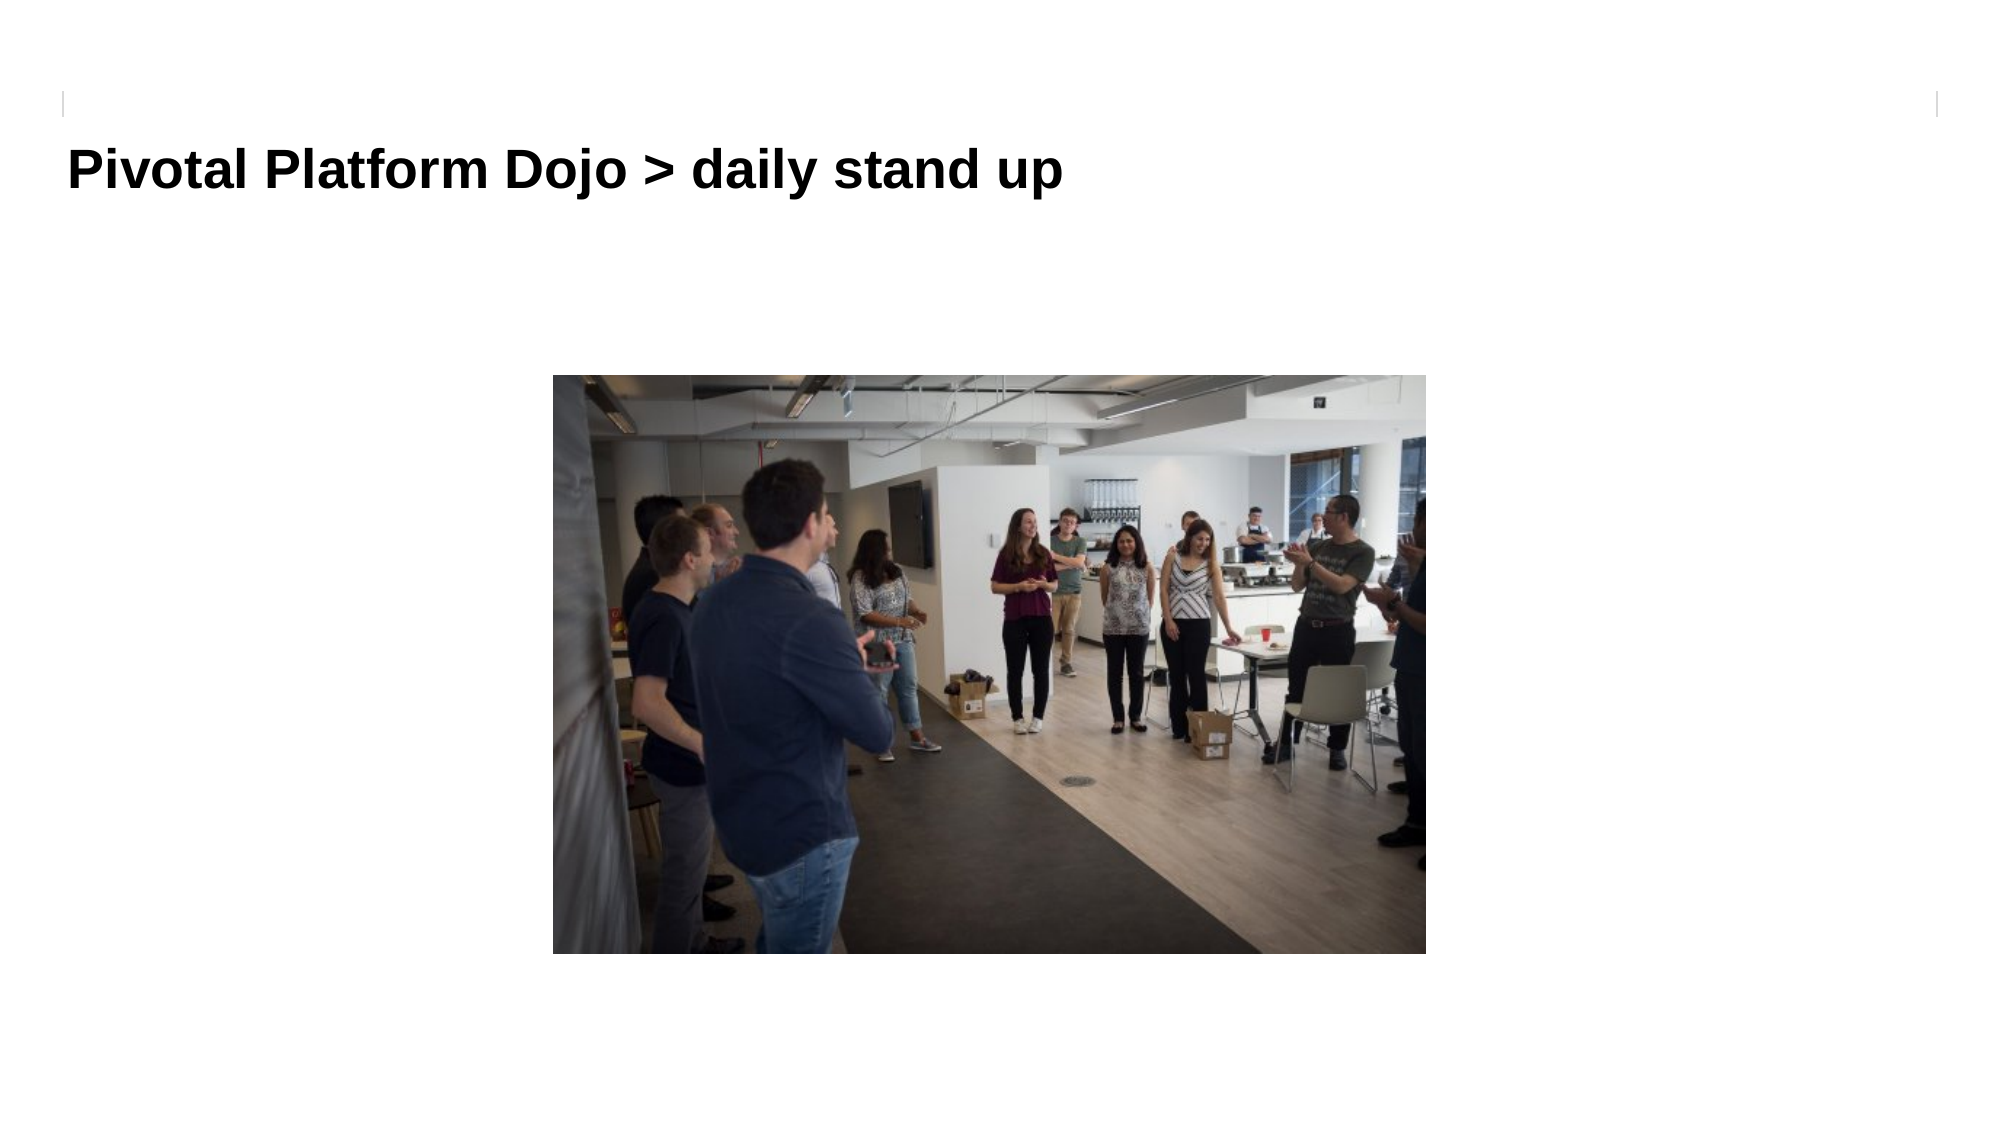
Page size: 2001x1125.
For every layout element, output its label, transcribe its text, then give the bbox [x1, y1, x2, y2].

picture [553, 375, 1426, 954]
title Pivotal Platform Dojo > daily stand up [52, 117, 1948, 204]
